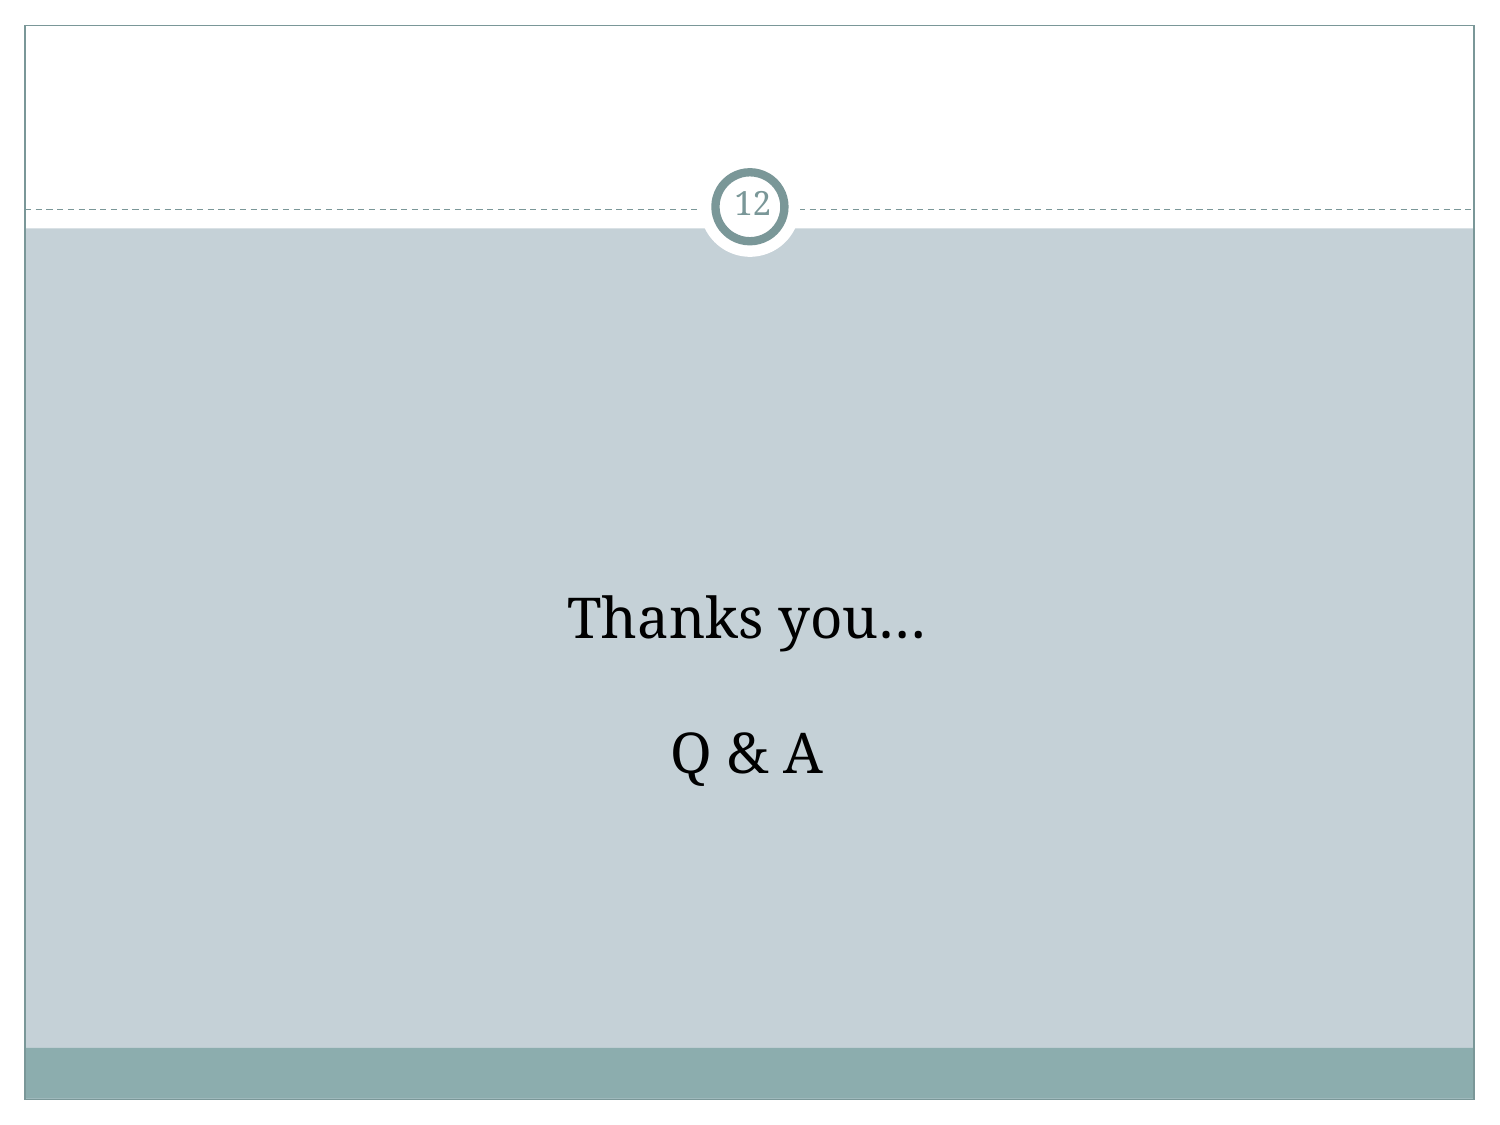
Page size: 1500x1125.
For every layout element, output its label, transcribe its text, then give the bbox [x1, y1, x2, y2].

list Thanks you… Q & A [49, 575, 1445, 1001]
slide_number 12 [715, 168, 791, 241]
